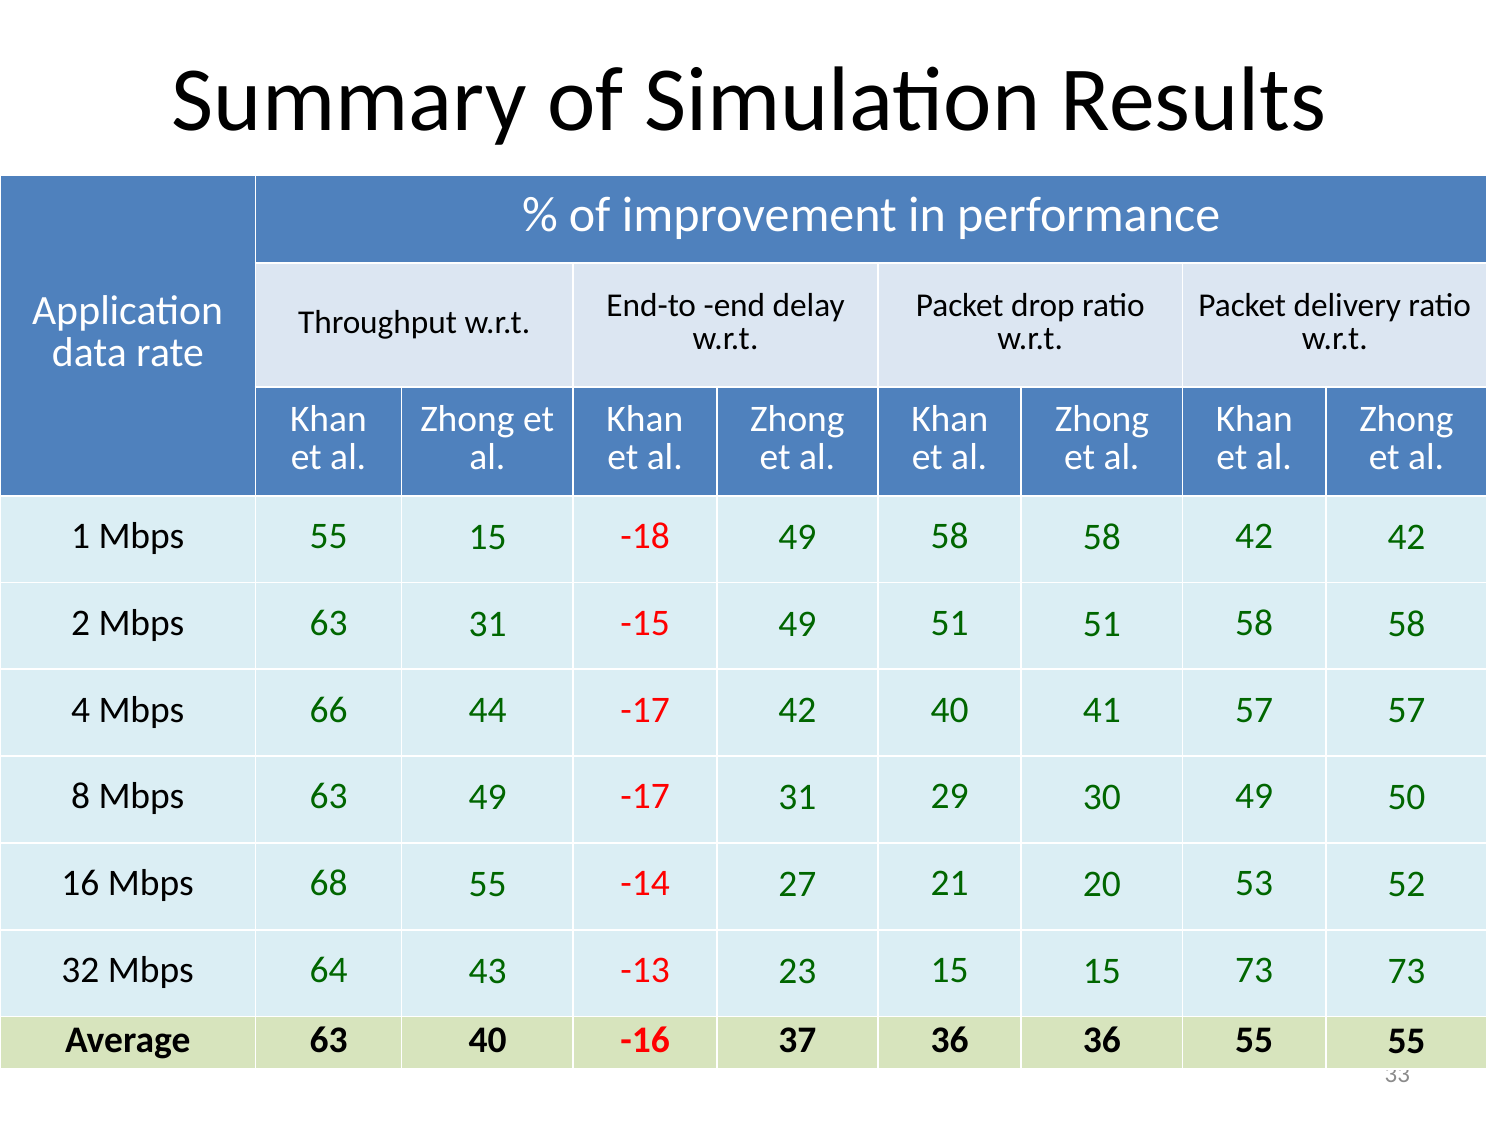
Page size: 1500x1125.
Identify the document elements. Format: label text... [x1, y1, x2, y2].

table_cell 49 [718, 583, 877, 668]
table_cell 4 Mbps [1, 670, 255, 755]
table_cell 27 [718, 844, 877, 929]
table_cell 32 Mbps [1, 931, 255, 1016]
table_cell 31 [718, 757, 877, 842]
table_cell 58 [1183, 583, 1325, 668]
table_cell 53 [1183, 844, 1325, 929]
table_cell -18 [574, 497, 716, 582]
table_cell 55 [1183, 1017, 1325, 1068]
table_cell 64 [256, 931, 401, 1016]
table_cell 43 [402, 931, 572, 1016]
table_cell Packet delivery ratio w.r.t. [1183, 264, 1486, 386]
table_cell End-to -end delay w.r.t. [574, 264, 877, 386]
table_cell 31 [402, 583, 572, 668]
table_cell Packet drop ratio w.r.t. [879, 264, 1182, 386]
table_cell 37 [718, 1017, 877, 1068]
table_cell 2 Mbps [1, 583, 255, 668]
table_cell 30 [1022, 757, 1182, 842]
table_cell 16 Mbps [1, 844, 255, 929]
table_cell 58 [879, 497, 1020, 582]
table_cell 29 [879, 757, 1020, 842]
table_cell 50 [1327, 757, 1486, 842]
table_cell 20 [1022, 844, 1182, 929]
table_cell 55 [1327, 1017, 1486, 1068]
table_cell -16 [574, 1017, 716, 1068]
table_cell Zhong et al. [718, 388, 877, 495]
table_cell -17 [574, 757, 716, 842]
table_cell -13 [574, 931, 716, 1016]
table_cell 15 [1022, 931, 1182, 1016]
table_cell 58 [1022, 497, 1182, 582]
table_cell Khan et al. [574, 388, 716, 495]
table_cell 15 [402, 497, 572, 582]
table_cell 42 [1327, 497, 1486, 582]
table_cell 49 [1183, 757, 1325, 842]
table_cell 21 [879, 844, 1020, 929]
table_cell 1 Mbps [1, 497, 255, 582]
table_cell 42 [1183, 497, 1325, 582]
table_cell 55 [402, 844, 572, 929]
table_cell -15 [574, 583, 716, 668]
table_cell 44 [402, 670, 572, 755]
table_cell 63 [256, 1017, 401, 1068]
table_cell -14 [574, 844, 716, 929]
table_cell Throughput w.r.t. [256, 264, 572, 386]
table_cell 66 [256, 670, 401, 755]
table_cell 58 [1327, 583, 1486, 668]
title Summary of Simulation Results [75, 0, 1425, 174]
table_cell Zhong et al. [1327, 388, 1486, 495]
table_cell 51 [1022, 583, 1182, 668]
table_cell Khan et al. [256, 388, 401, 495]
table_cell 51 [879, 583, 1020, 668]
table_cell 36 [1022, 1017, 1182, 1068]
table_cell 55 [256, 497, 401, 582]
table_cell 57 [1183, 670, 1325, 755]
table_cell 36 [879, 1017, 1020, 1068]
table_cell 41 [1022, 670, 1182, 755]
table_cell 57 [1327, 670, 1486, 755]
table_cell 63 [256, 757, 401, 842]
table_header % of improvement in performance [256, 176, 1486, 262]
table_cell 73 [1183, 931, 1325, 1016]
table_header Application data rate [1, 176, 255, 495]
table_cell Average [1, 1017, 255, 1068]
slide_number 33 [1074, 1070, 1425, 1103]
table_cell Khan et al. [1183, 388, 1325, 495]
table_cell 52 [1327, 844, 1486, 929]
table_cell 15 [879, 931, 1020, 1016]
table_cell 40 [879, 670, 1020, 755]
table_cell 8 Mbps [1, 757, 255, 842]
table_cell Khan et al. [879, 388, 1020, 495]
table_cell -17 [574, 670, 716, 755]
table_cell 23 [718, 931, 877, 1016]
table_cell 40 [402, 1017, 572, 1068]
table_cell 63 [256, 583, 401, 668]
table_cell 68 [256, 844, 401, 929]
table_cell 73 [1327, 931, 1486, 1016]
table_cell 42 [718, 670, 877, 755]
table_cell Zhong et al. [1022, 388, 1182, 495]
table_cell 49 [402, 757, 572, 842]
table_cell 49 [718, 497, 877, 582]
table_cell Zhong et al. [402, 388, 572, 495]
